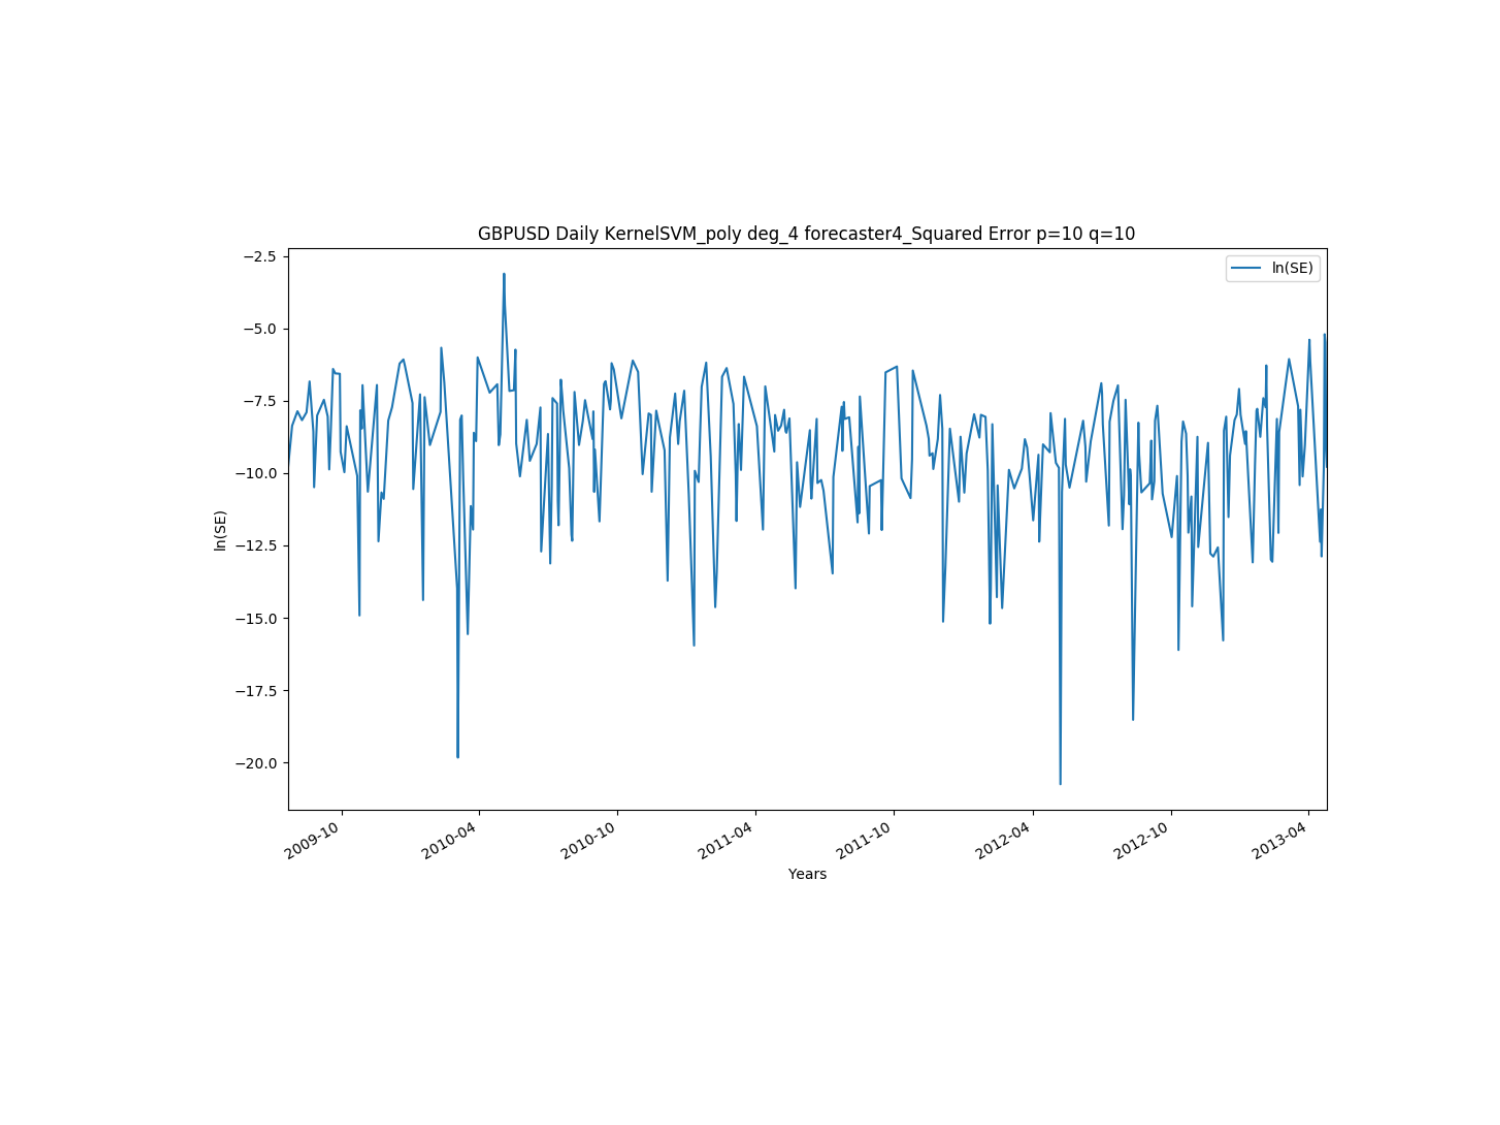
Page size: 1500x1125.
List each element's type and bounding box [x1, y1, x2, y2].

picture [119, 149, 1461, 976]
